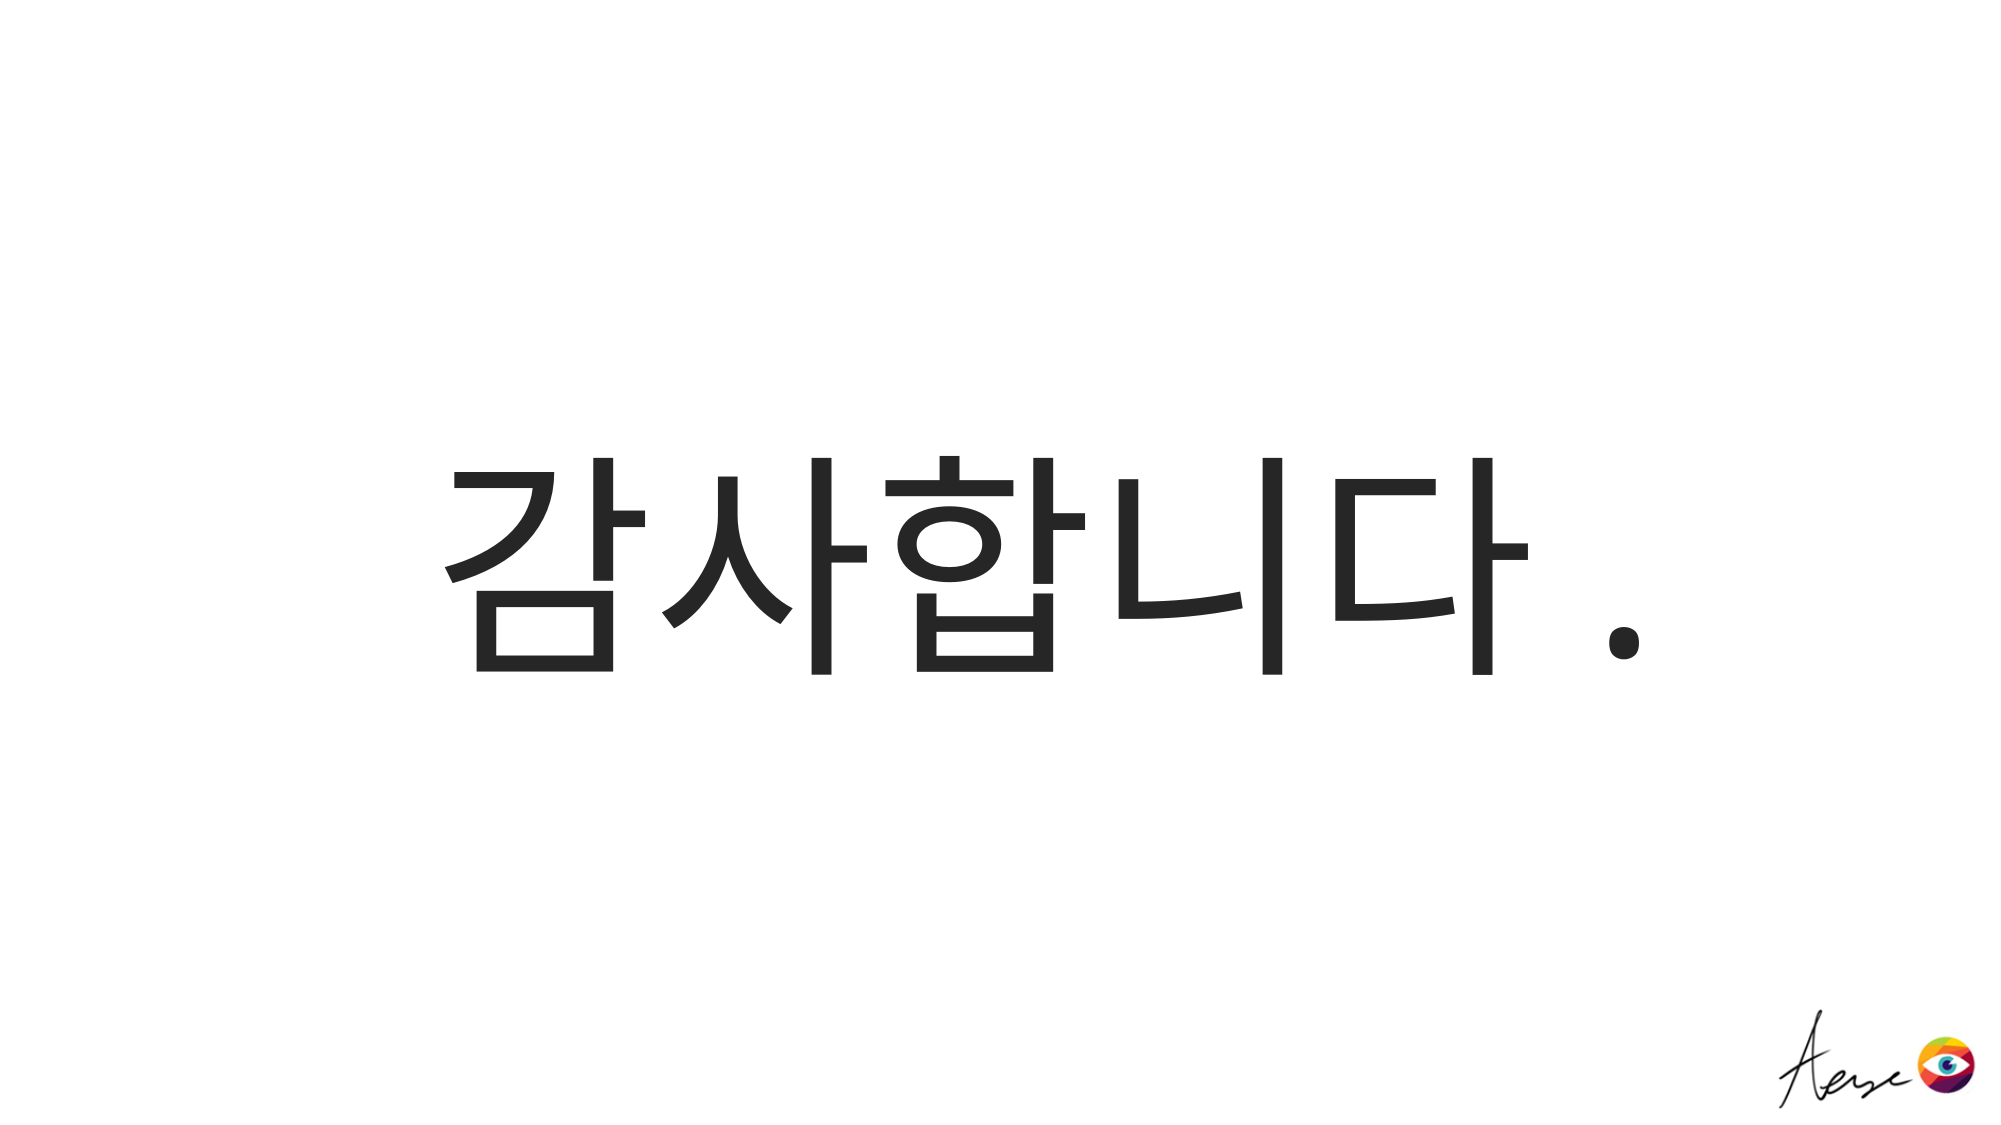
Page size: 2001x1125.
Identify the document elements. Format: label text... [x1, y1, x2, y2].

picture [1735, 1006, 2000, 1112]
text_box 감사합니다. [418, 409, 1582, 712]
